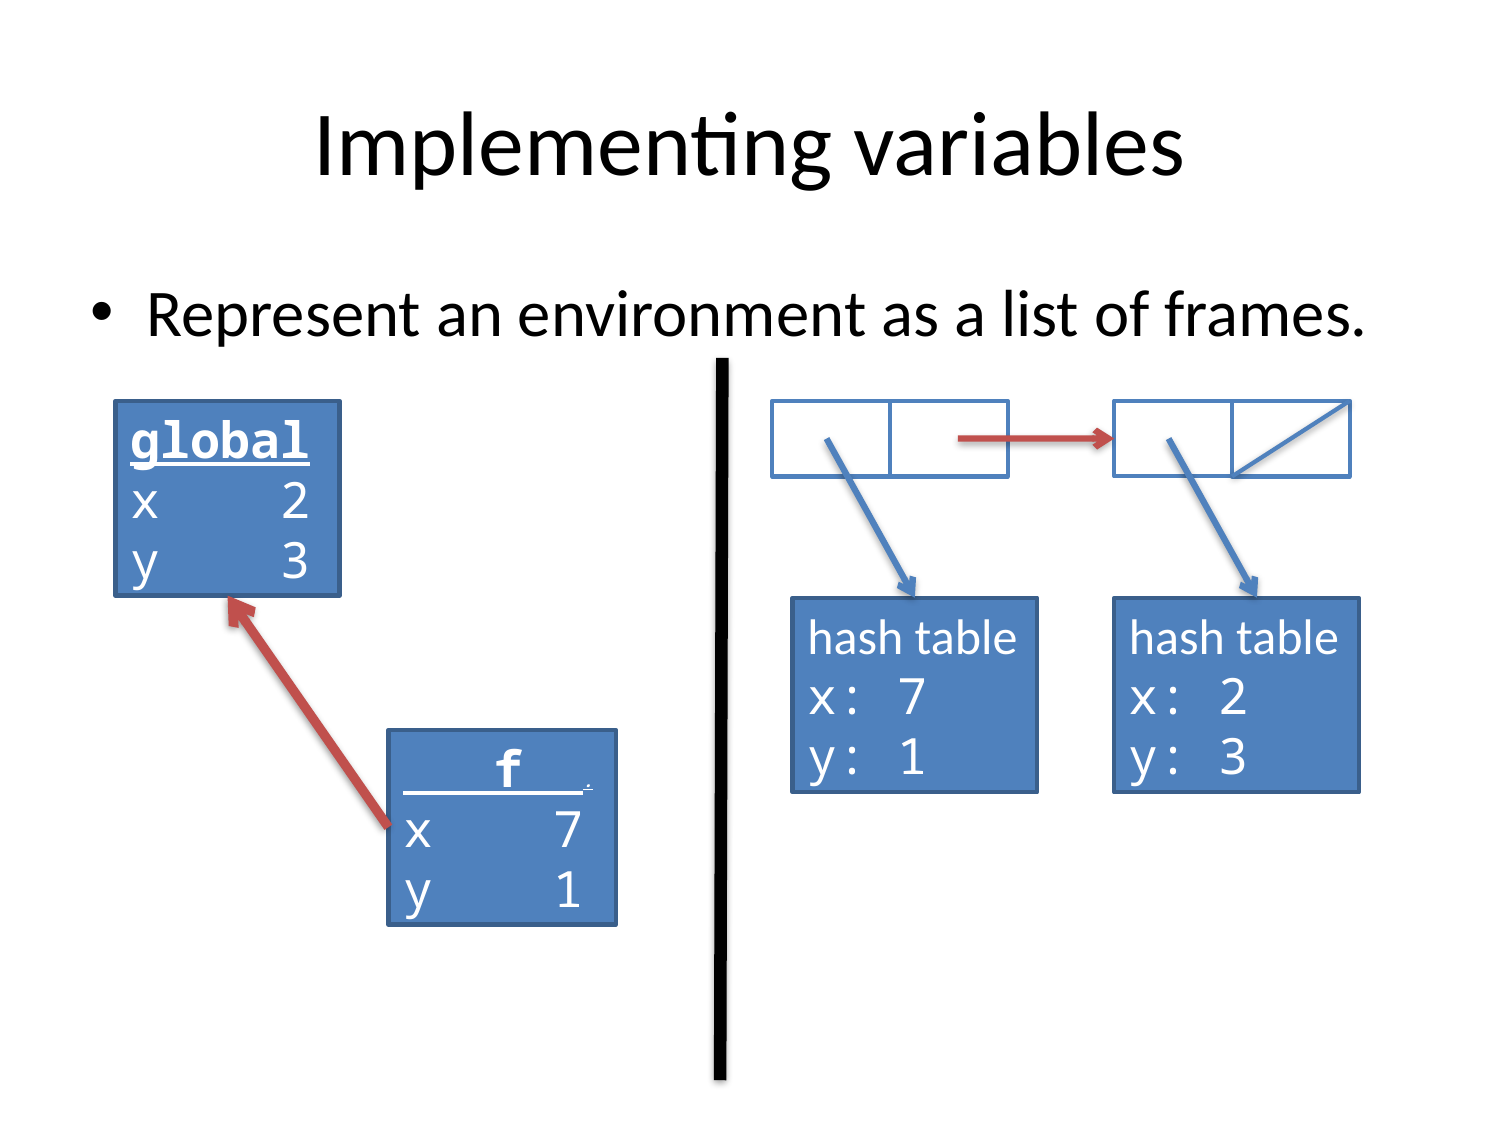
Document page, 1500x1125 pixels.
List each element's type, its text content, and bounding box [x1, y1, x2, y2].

list Represent an environment as a list of frames. [75, 262, 1425, 1042]
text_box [1231, 400, 1350, 477]
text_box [227, 597, 389, 829]
title Implementing variables [75, 45, 1425, 233]
text_box hash table x: 2 y: 3 [1112, 596, 1361, 794]
text_box hash table x: 7 y: 1 [790, 596, 1039, 794]
text_box global x 2 y 3 [113, 399, 342, 598]
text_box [826, 438, 916, 599]
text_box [771, 400, 1008, 477]
text_box f . x 7 y 1 [386, 728, 618, 927]
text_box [1113, 400, 1230, 477]
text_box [1168, 438, 1258, 599]
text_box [719, 357, 723, 1081]
